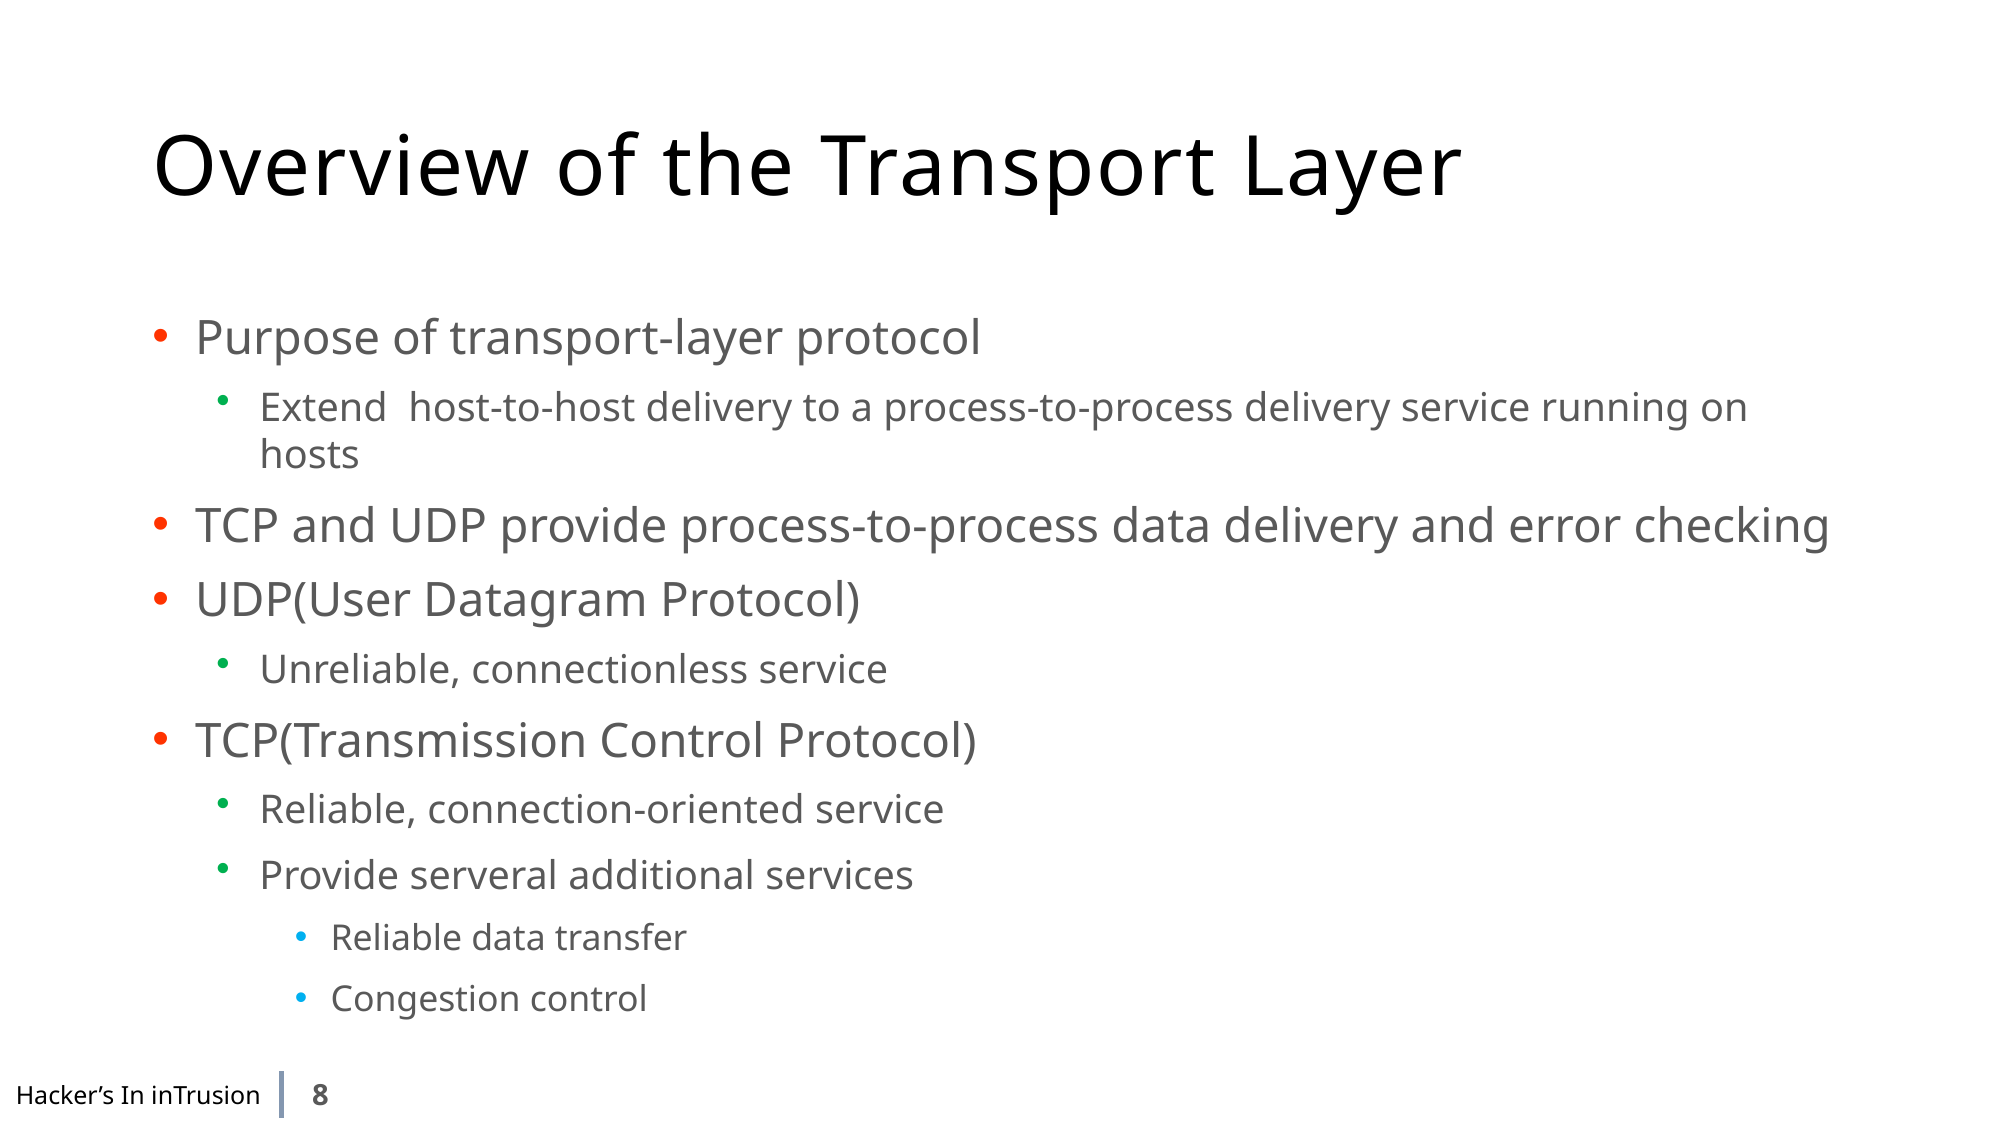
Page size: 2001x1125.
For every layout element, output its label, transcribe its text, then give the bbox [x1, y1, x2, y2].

title Overview of the Transport Layer [137, 59, 1863, 278]
list Purpose of transport-layer protocol Extend host-to-host delivery to a process-to-process delivery service running on hosts TCP and UDP provide process-to-process data delivery and error checking UDP(User Datagram Protocol) Unreliable, connectionless service TCP(Transmission Control Protocol) Reliable, connection-oriented service Provide serveral additional services Reliable data transfer Congestion control [137, 299, 1863, 1061]
